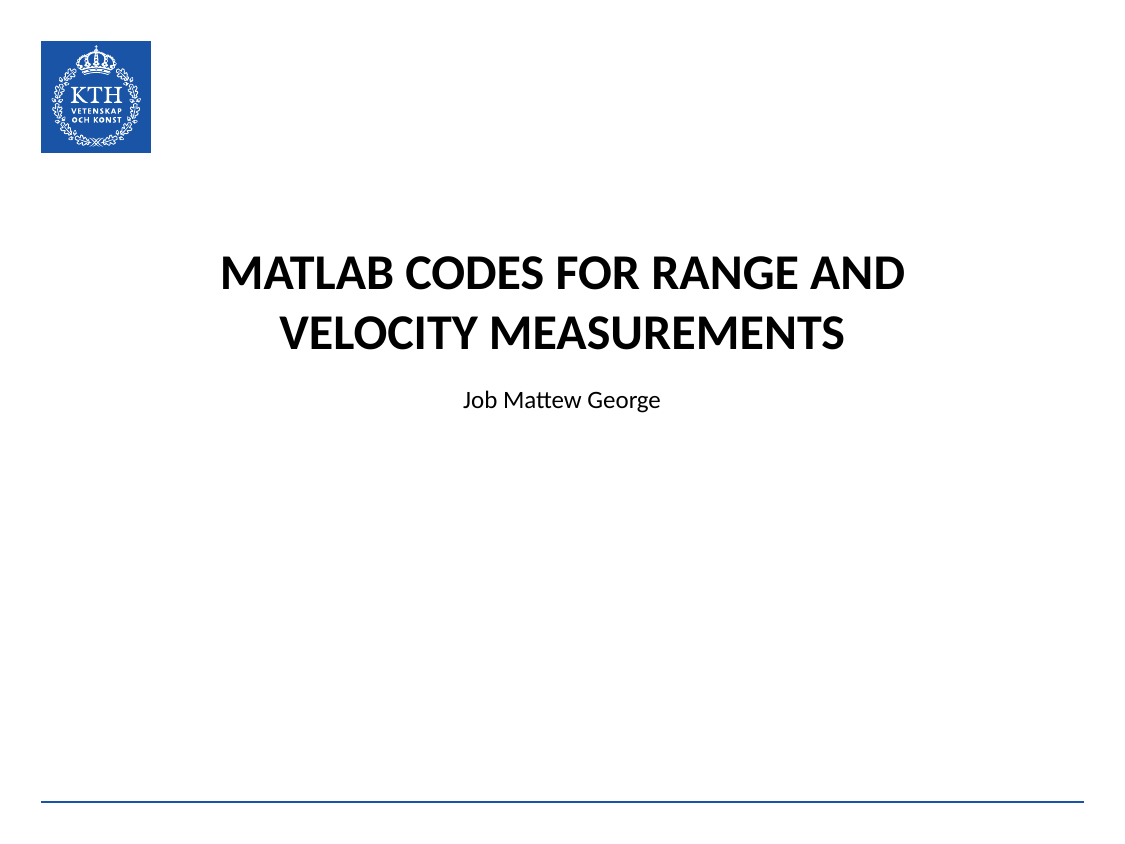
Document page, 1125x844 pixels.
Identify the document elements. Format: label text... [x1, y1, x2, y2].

text_box Job Mattew George [448, 376, 677, 422]
text_box MATLAB CODES FOR RANGE AND VELOCITY MEASUREMENTS [202, 234, 923, 303]
